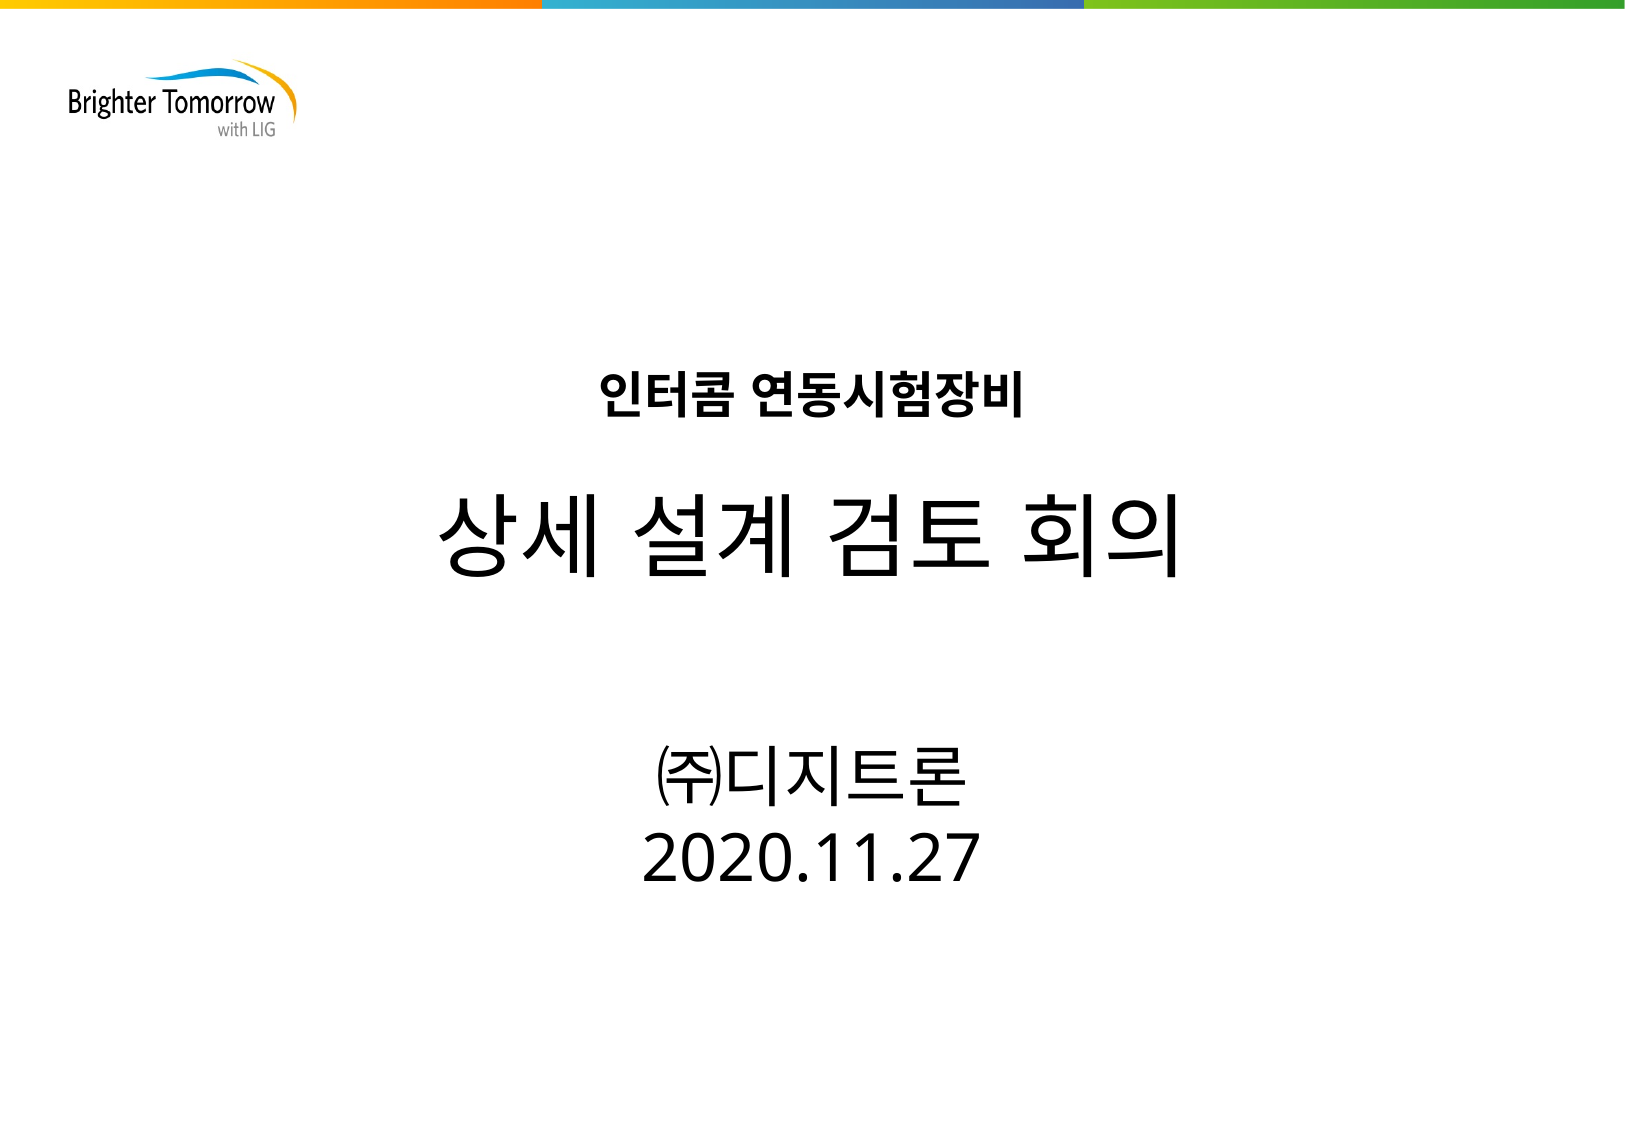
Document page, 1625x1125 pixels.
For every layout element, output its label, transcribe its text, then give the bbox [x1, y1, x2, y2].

picture [0, 0, 1625, 9]
title 인터콤 연동시험장비 상세 설계 검토 회의 [121, 326, 1503, 568]
picture [56, 30, 305, 175]
subtitle ㈜디지트론 2020.11.27 [243, 727, 1382, 937]
